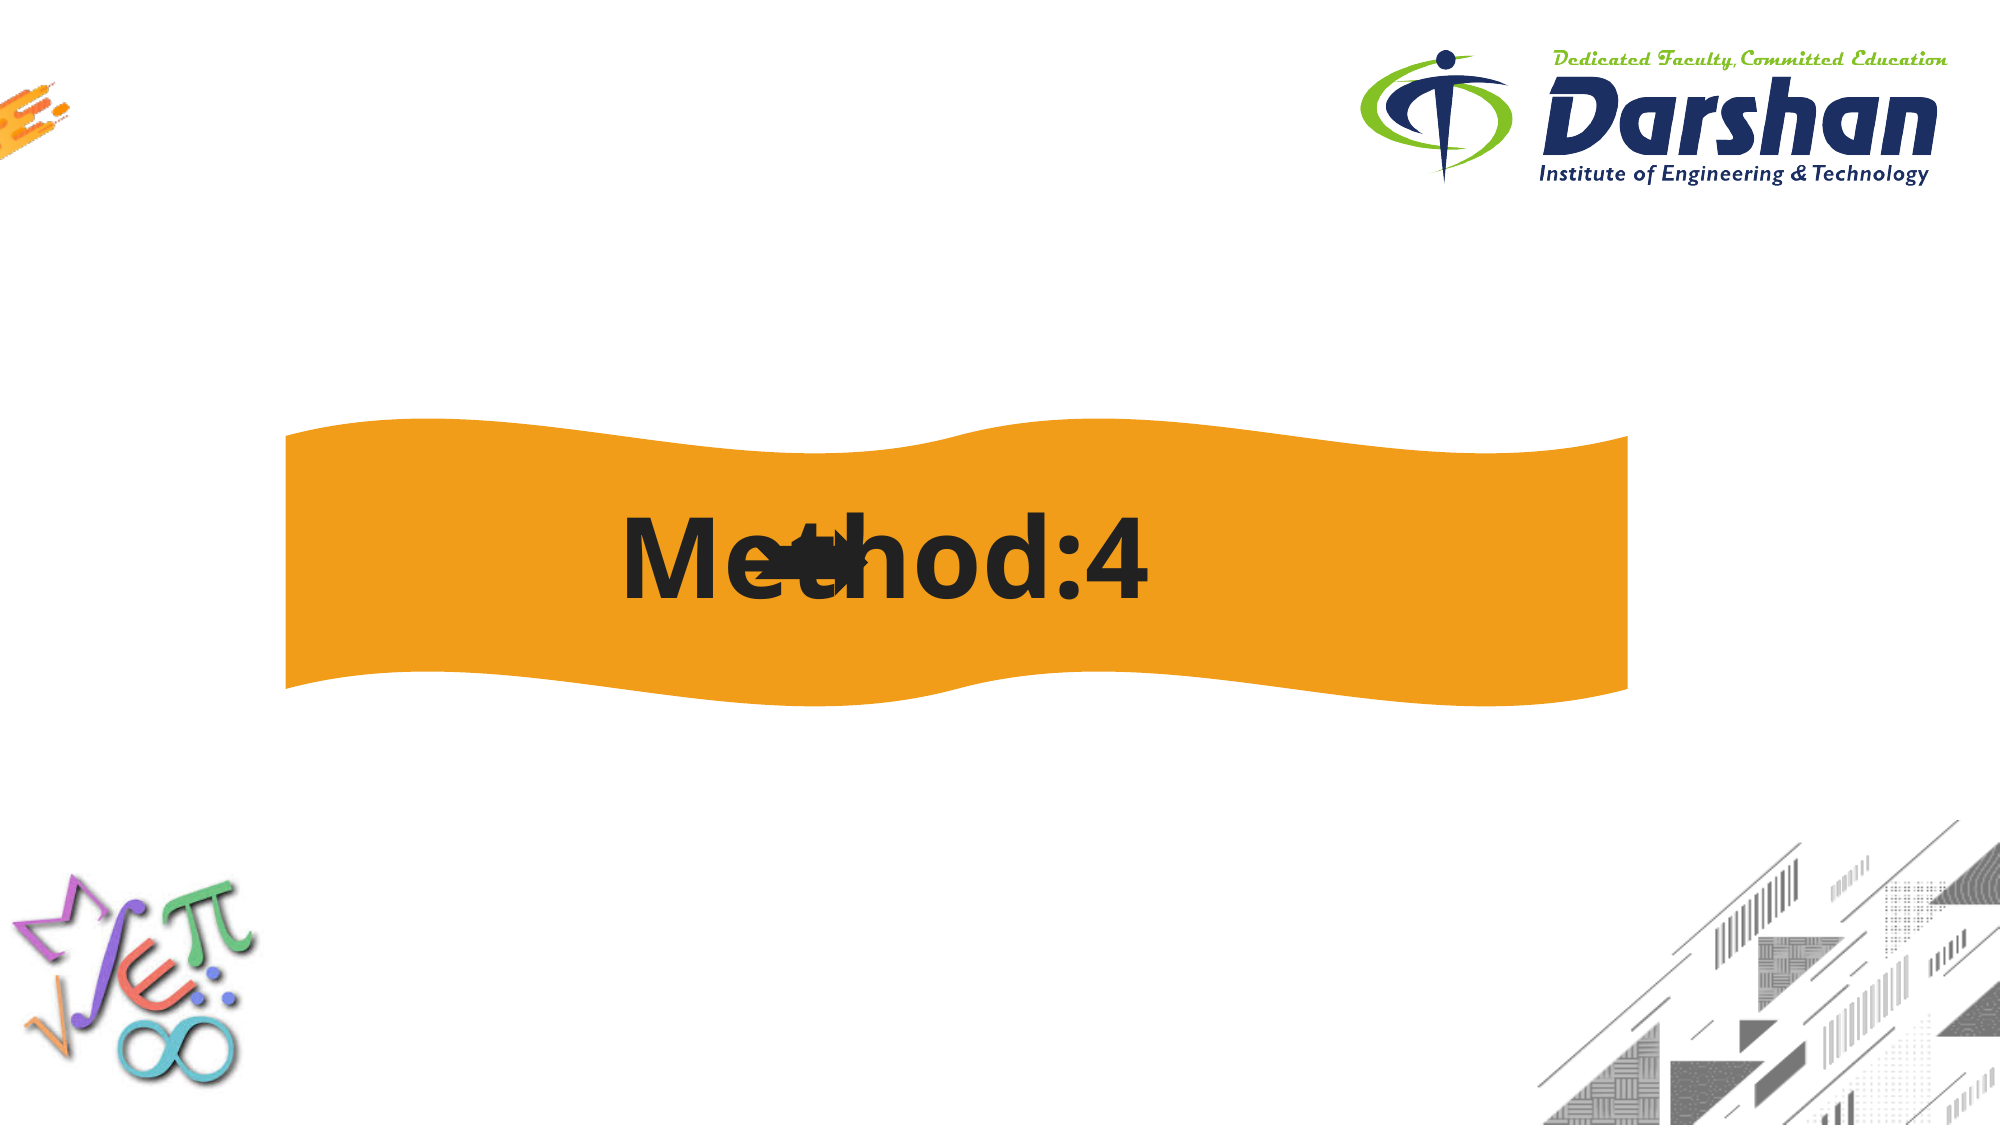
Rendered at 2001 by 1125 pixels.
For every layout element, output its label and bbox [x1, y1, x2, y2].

text_box [755, 529, 869, 596]
picture [0, 65, 90, 193]
picture [0, 864, 286, 1125]
picture [1360, 50, 1948, 186]
